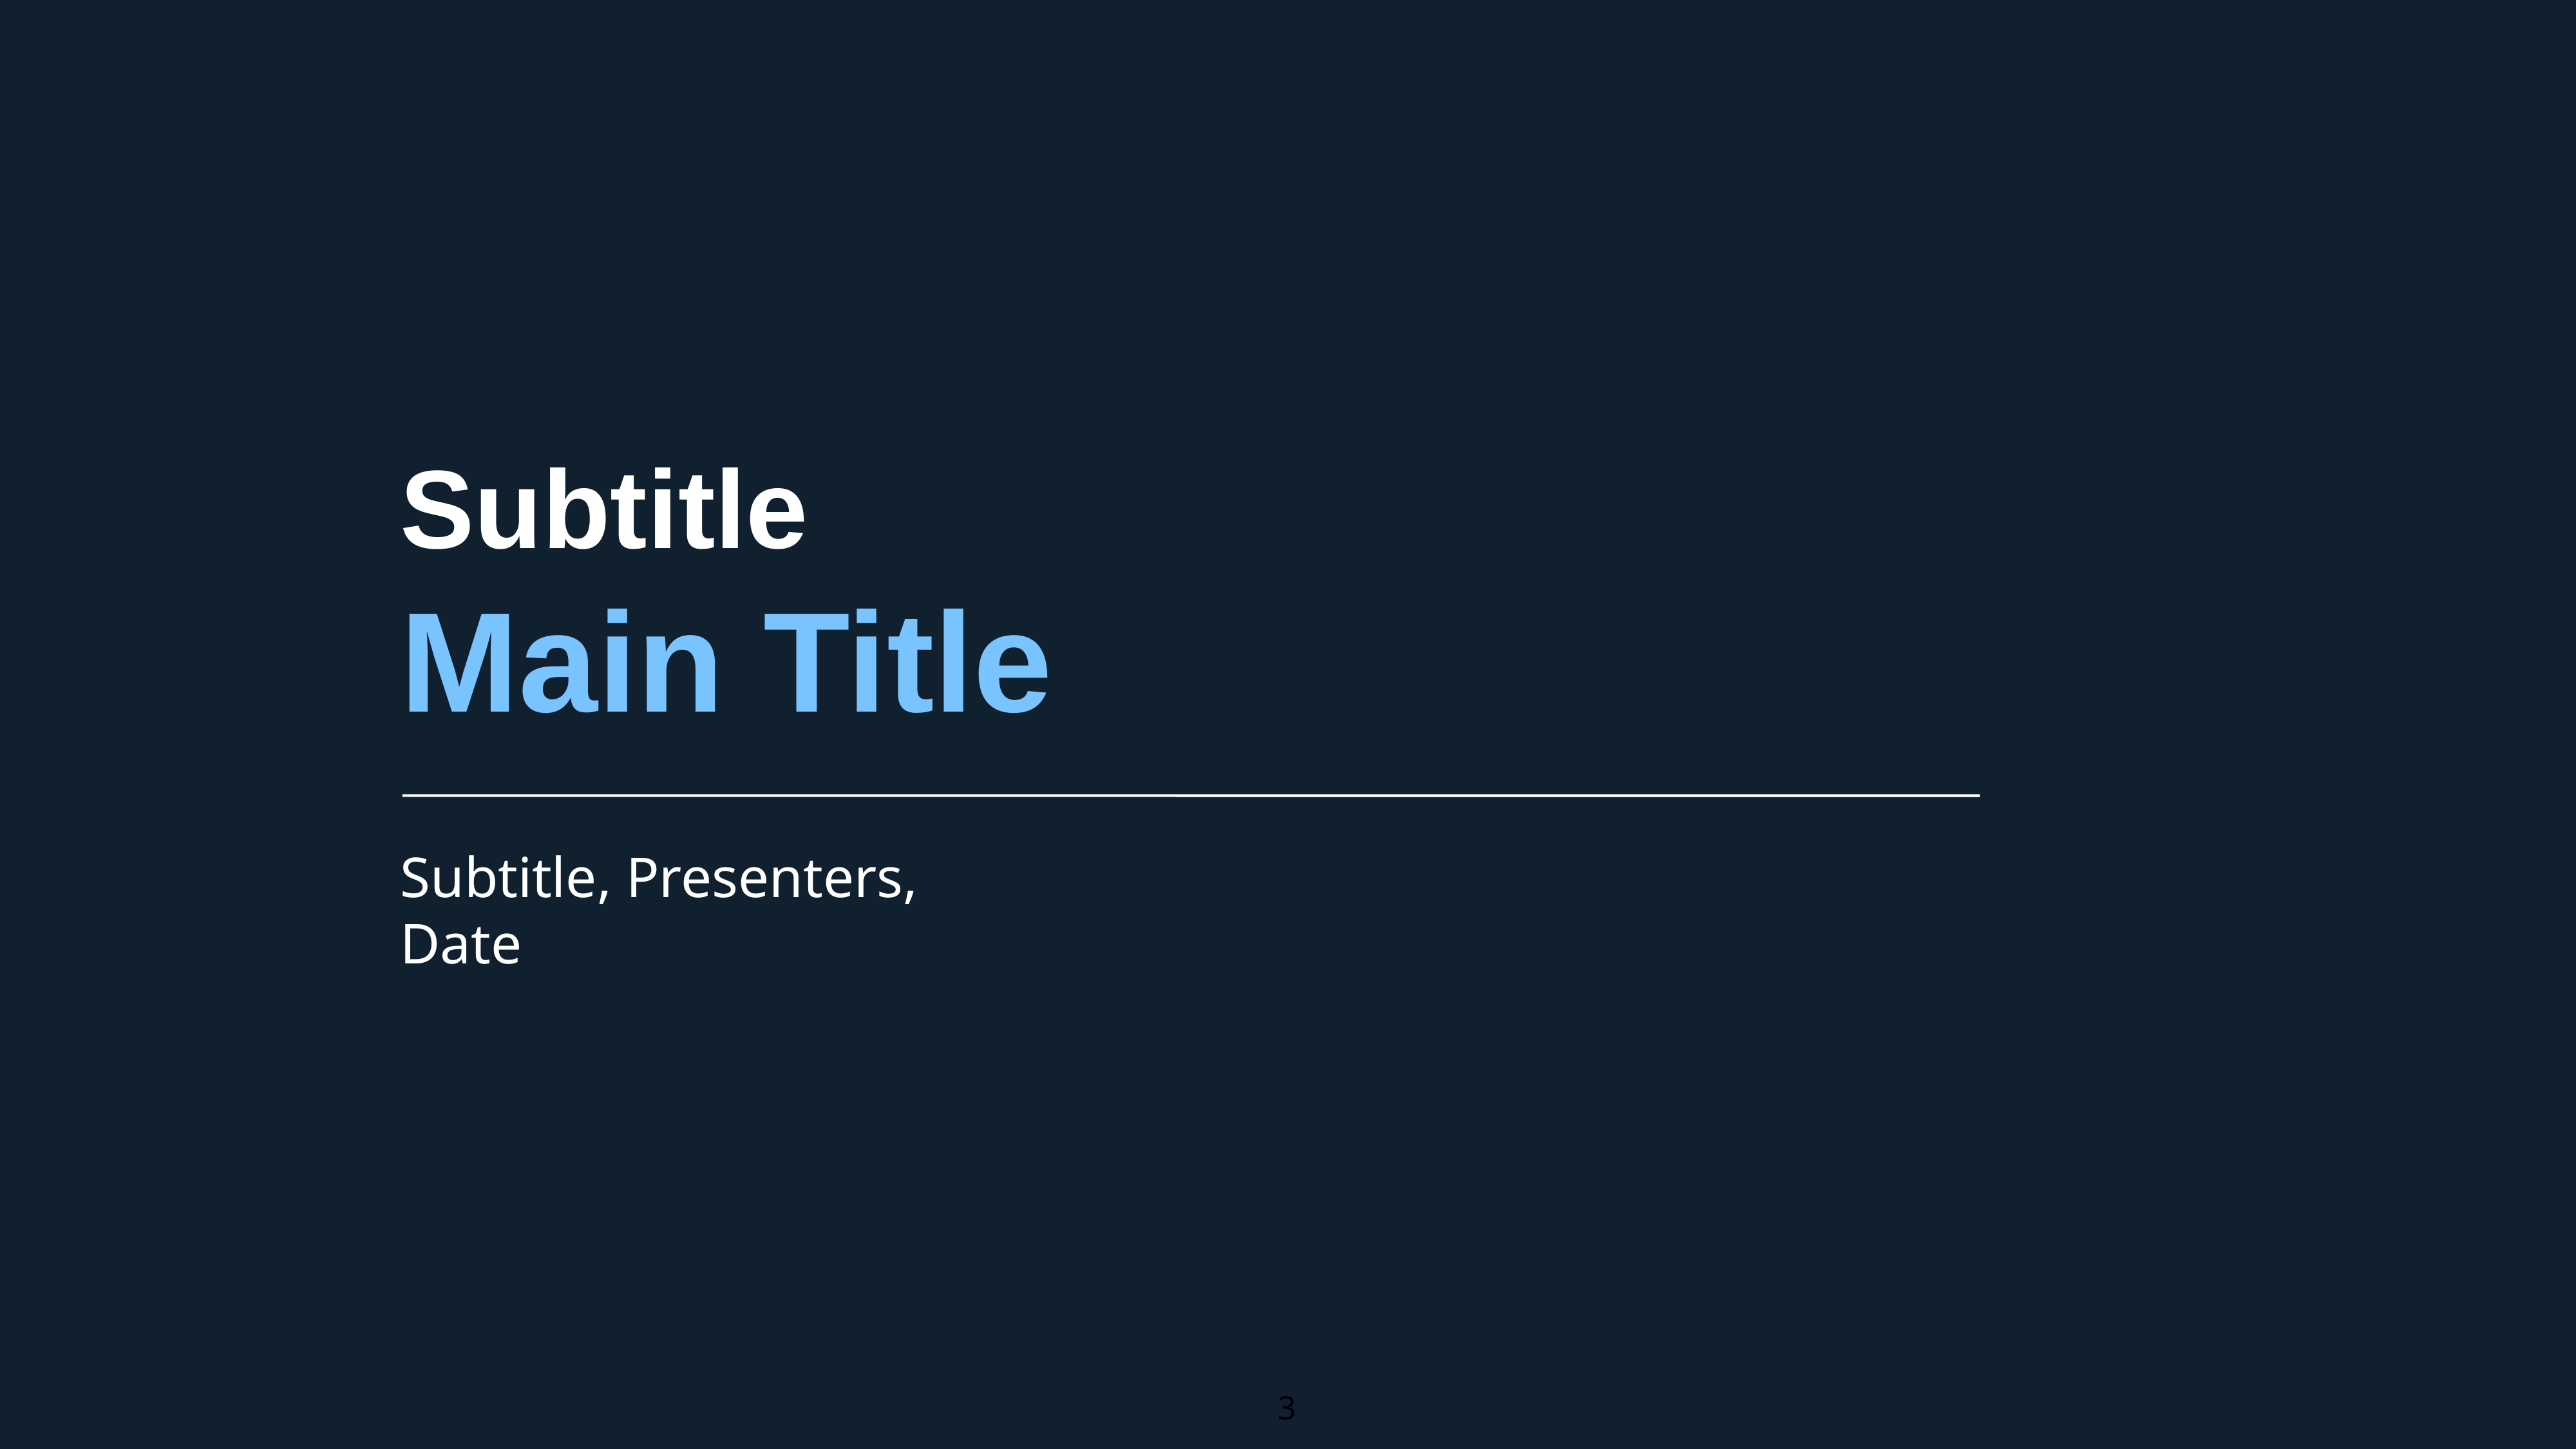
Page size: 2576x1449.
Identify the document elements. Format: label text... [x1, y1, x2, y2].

slide_number 3 [1272, 1381, 1303, 1432]
list Subtitle Main Title [394, 457, 1061, 746]
list Subtitle, Presenters, Date [394, 837, 1030, 914]
